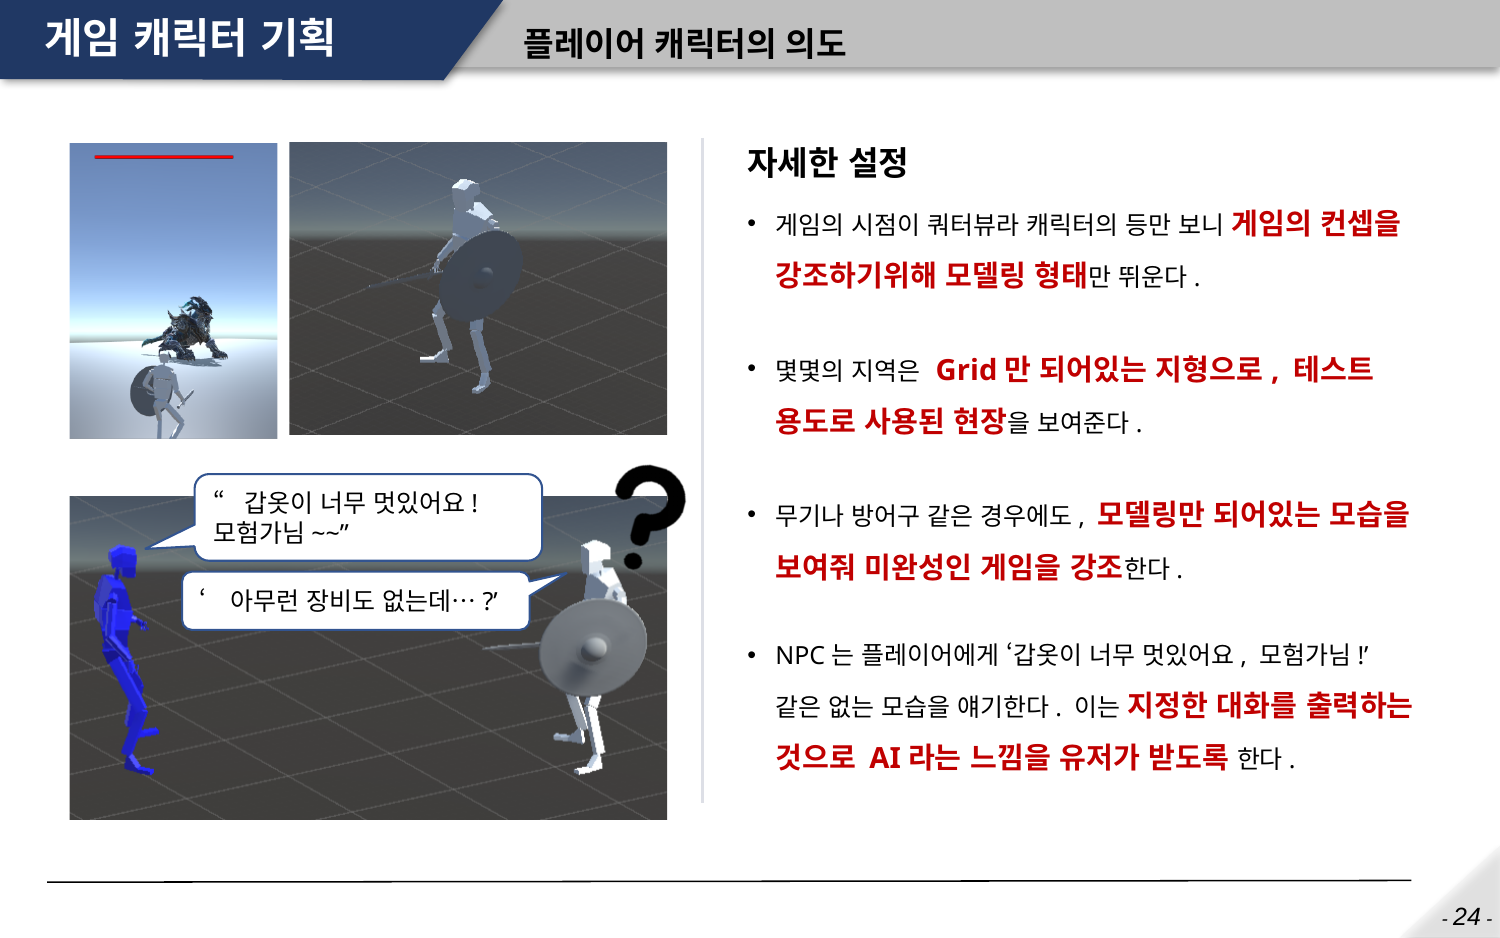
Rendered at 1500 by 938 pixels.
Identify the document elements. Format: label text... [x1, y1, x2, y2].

text_box “갑옷이 너무 멋있어요! 모험가님~~” [193, 473, 544, 496]
picture [574, 437, 729, 598]
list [69, 142, 278, 439]
title 게임 캐릭터 기획 [29, 0, 479, 81]
list 자세한 설정 게임의 시점이 쿼터뷰라 캐릭터의 등만 보니 게임의 컨셉을 강조하기위해 모델링 형태만 뛰운다. 몇몇의 지역은 Grid만 되어있는 지형으로, 테스트 용도로 사용된 현장을 보여준다. 무기나 방어구 같은 경우에도, 모델링만 되어있는 모습을 보여줘 미완성인 게임을 강조한다. NPC는 플레이어에게 ‘갑옷이 너무 멋있어요, 모험가님!’ 같은 없는 모습을 얘기한다. 이는 지정한 대화를 출력하는 것으로 AI라는 느낌을 유저가 받도록 한다. [732, 114, 1436, 847]
picture [289, 142, 668, 435]
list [69, 496, 668, 820]
list 플레이어 캐릭터의 의도 [508, 0, 1500, 68]
